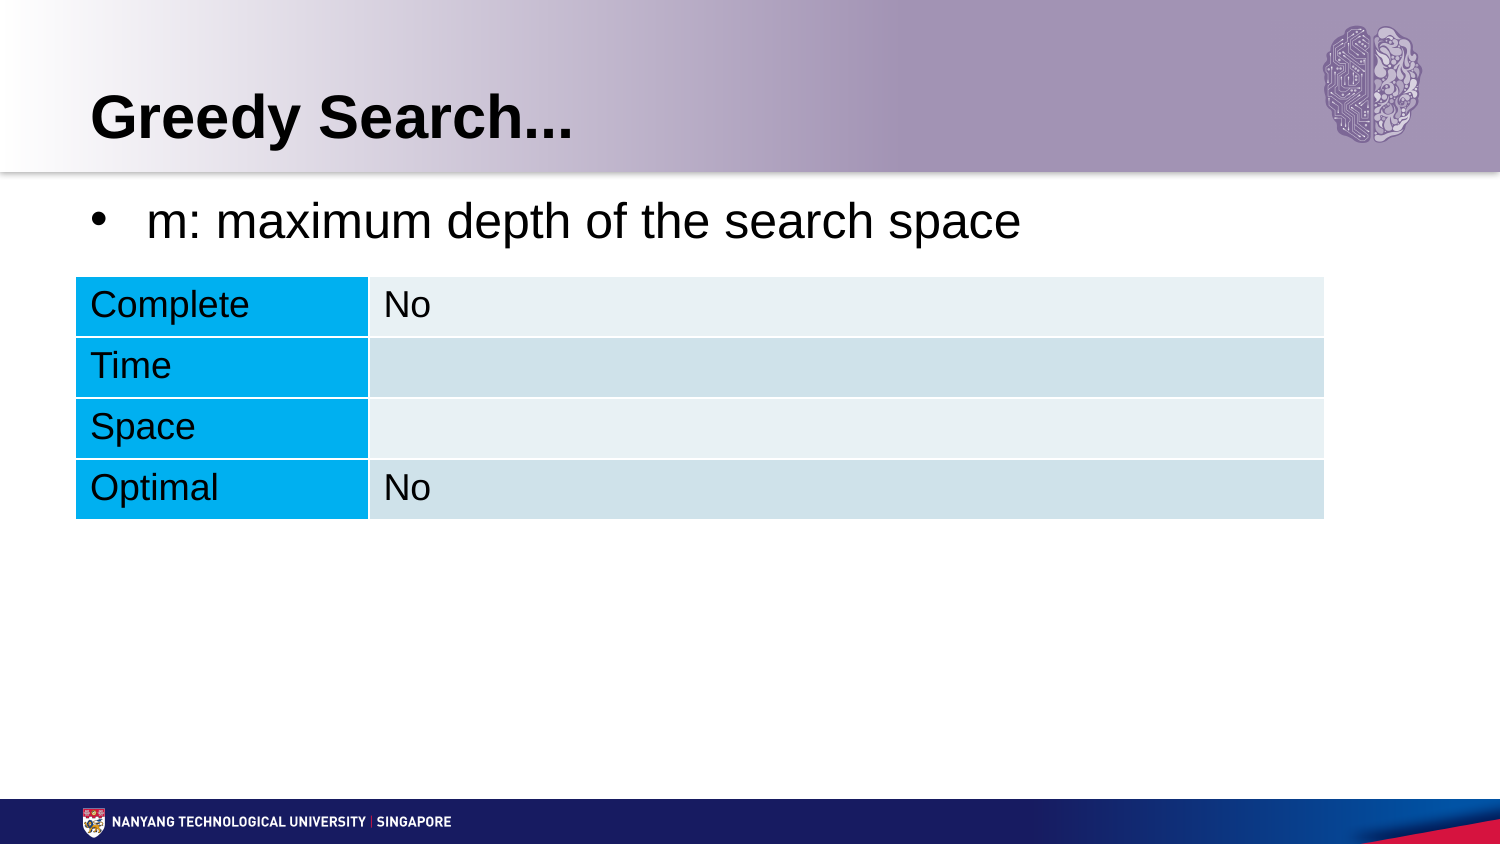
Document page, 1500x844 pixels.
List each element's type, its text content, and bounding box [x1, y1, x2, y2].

list m: maximum depth of the search space [75, 180, 1425, 658]
title Greedy Search... [75, 69, 1425, 159]
picture [0, 799, 1500, 844]
